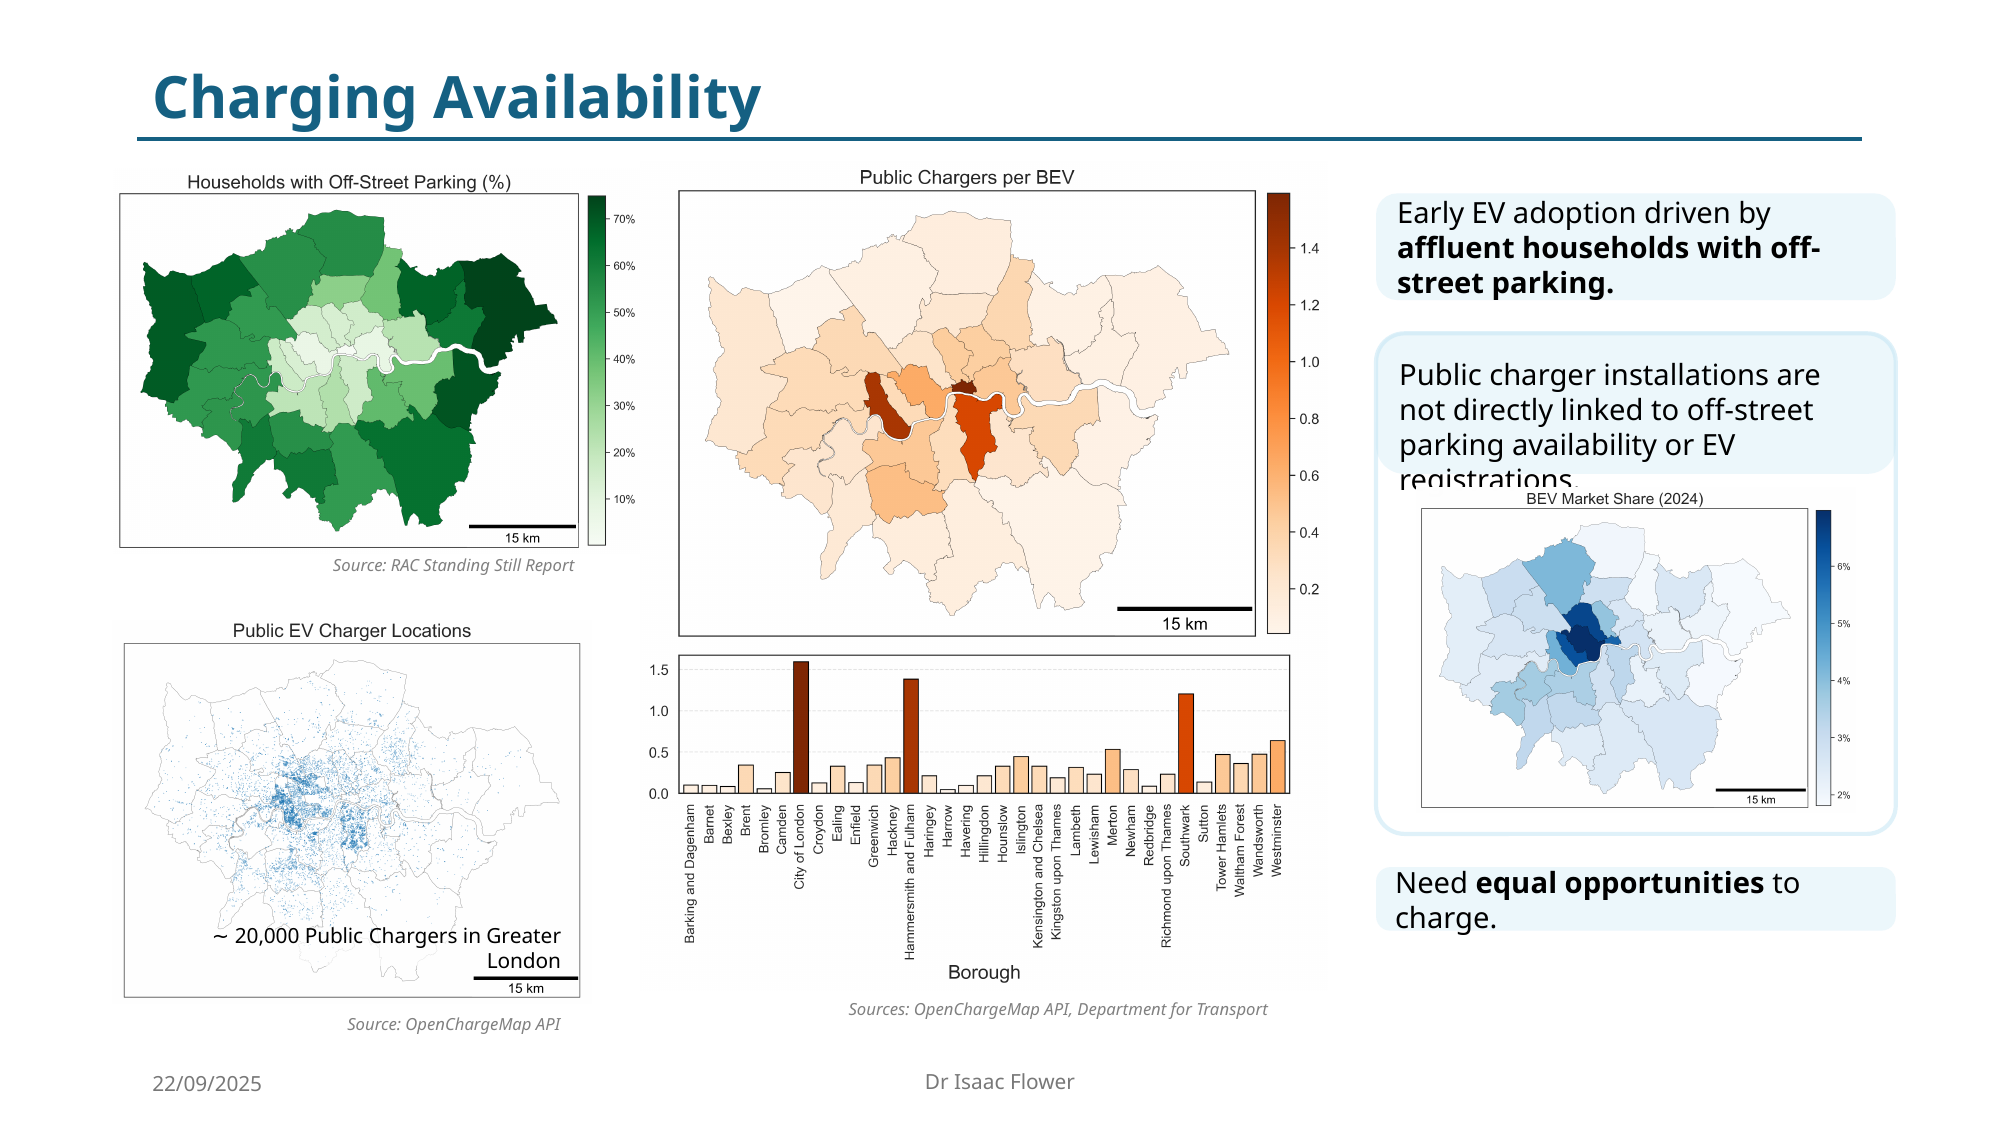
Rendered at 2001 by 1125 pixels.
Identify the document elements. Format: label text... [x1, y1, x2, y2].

picture [112, 620, 592, 1005]
title Charging Availability [137, 59, 1863, 138]
footer Dr Isaac Flower [662, 1053, 1338, 1114]
text_box Source: OpenChargeMap API [161, 1005, 579, 1044]
text_box Source: RAC Standing Still Report [192, 555, 594, 585]
picture [1415, 487, 1857, 813]
picture [113, 161, 1328, 992]
text_box Need equal opportunities to charge. [1374, 865, 1898, 933]
text_box Early EV adoption driven by affluent households with off-street parking. [1374, 191, 1898, 302]
text_box Sources: OpenChargeMap API, Department for Transport [816, 992, 1287, 1029]
text_box Public charger installations are not directly linked to off-street parking availability or EV registrations. [1374, 331, 1898, 836]
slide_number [137, 1053, 588, 1114]
